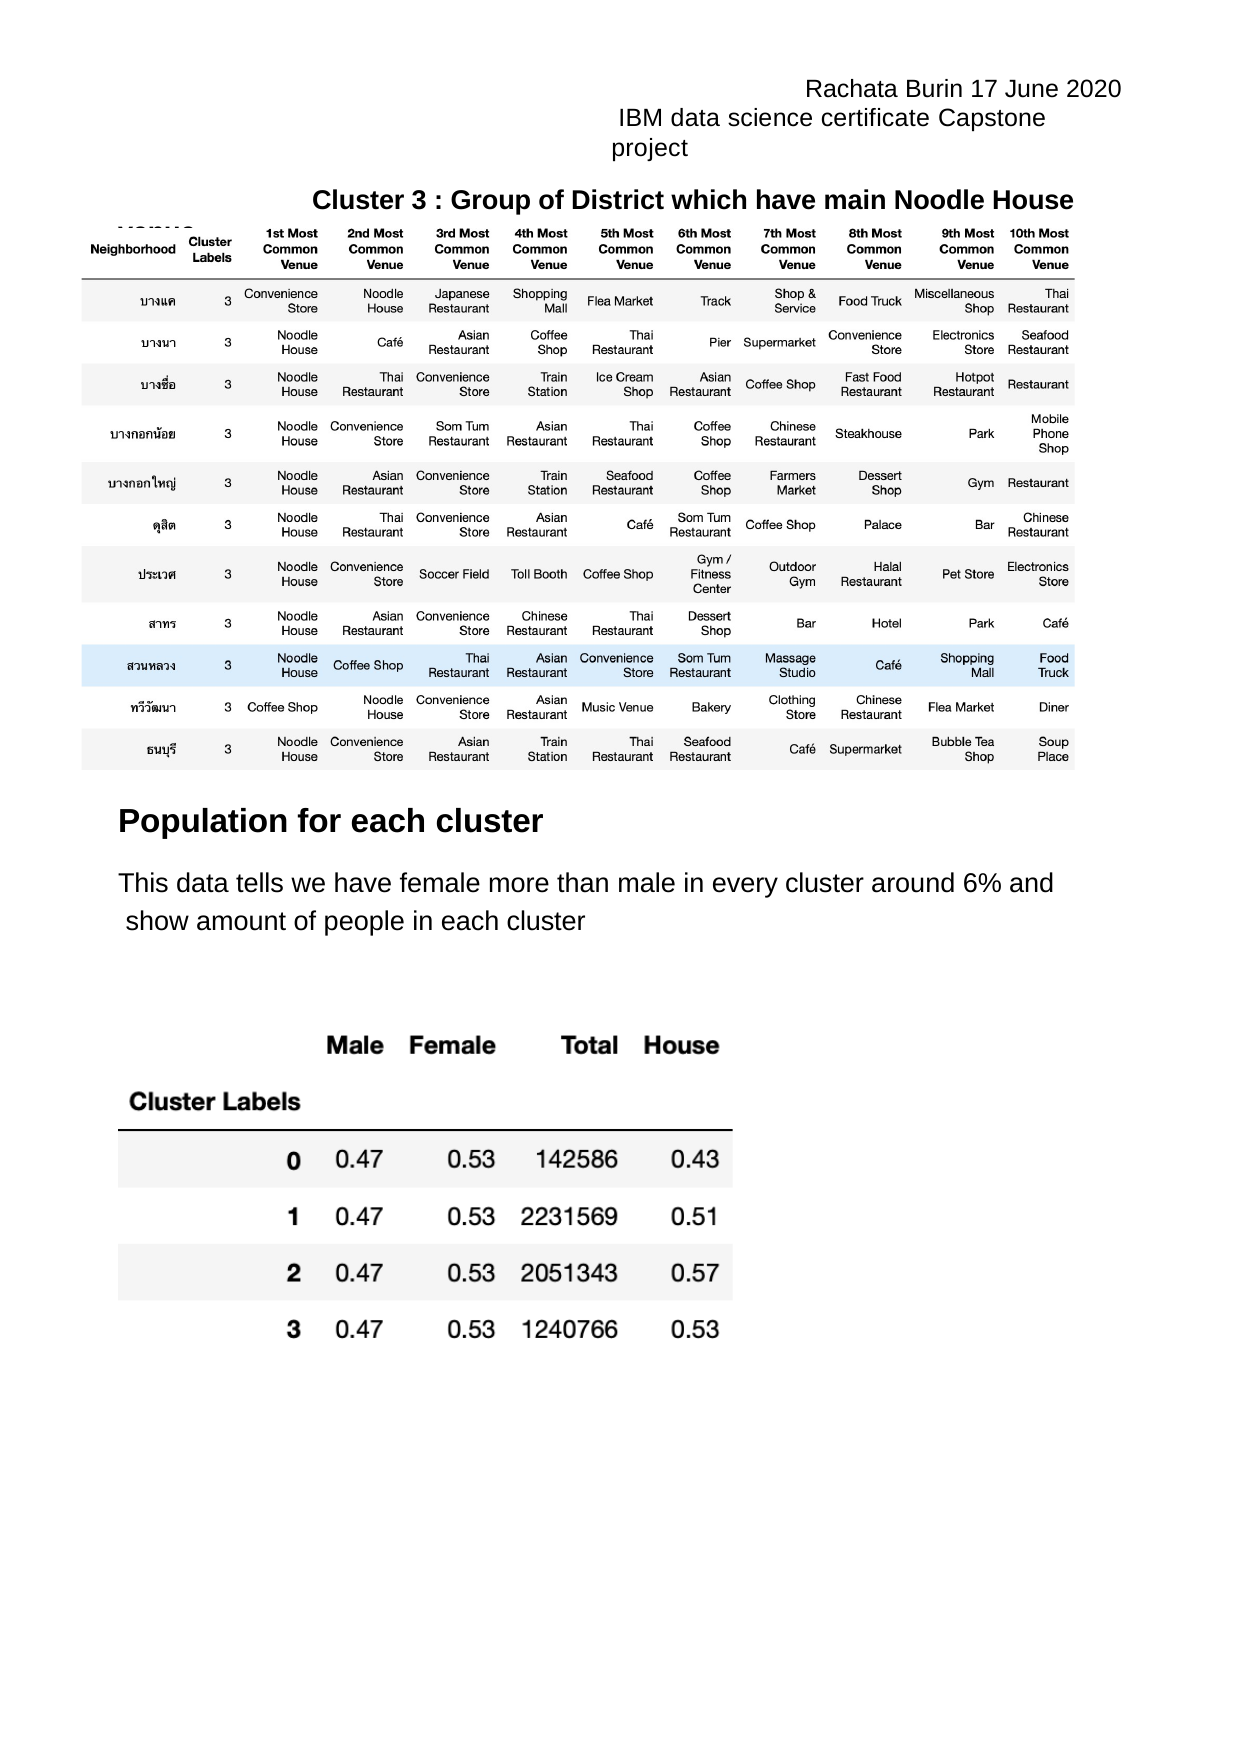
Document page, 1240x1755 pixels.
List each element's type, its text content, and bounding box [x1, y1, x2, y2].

text_box Rachata Burin 17 June 2020 IBM data science certificate Capstone project Cluster 3 : Group of District which have main Noodle House venue [116, 69, 1125, 248]
text_box [118, 1035, 733, 1339]
text_box Population for each cluster This data tells we have female more than male in every cluster around 6% and show amount of people in each cluster [115, 797, 1062, 936]
text_box [81, 228, 1075, 770]
